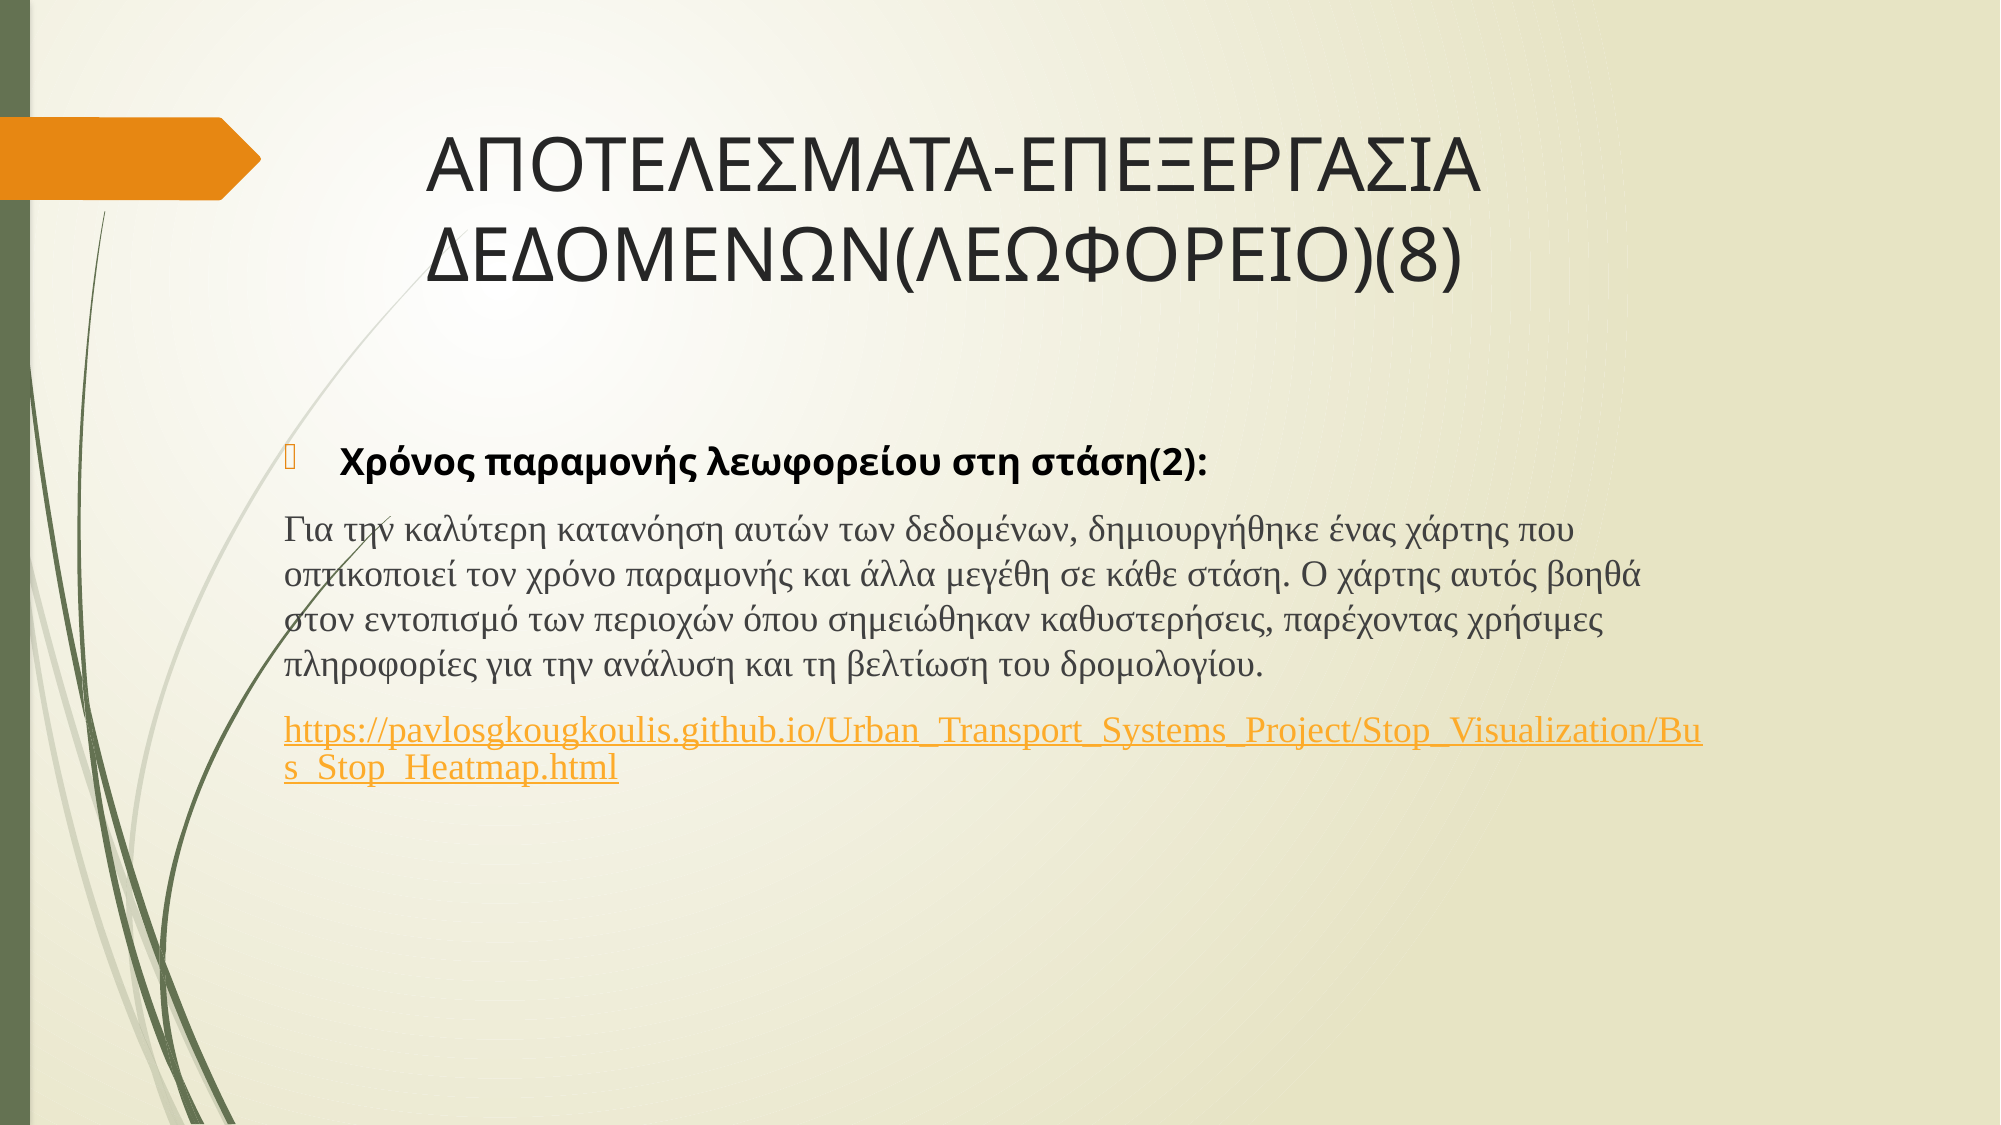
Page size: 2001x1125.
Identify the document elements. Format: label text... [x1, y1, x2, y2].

list Χρόνος παραμονής λεωφορείου στη στάση(2): Για την καλύτερη κατανόηση αυτών των δεδομένων, δημιουργήθηκε ένας χάρτης που οπτικοποιεί τον χρόνο παραμονής και άλλα μεγέθη σε κάθε στάση. Ο χάρτης αυτός βοηθά στον εντοπισμό των περιοχών όπου σημειώθηκαν καθυστερήσεις, παρέχοντας χρήσιμες πληροφορίες για την ανάλυση και τη βελτίωση του δρομολογίου. https://pavlosgkougkoulis.github.io/Urban_Transport_Systems_Project/Stop_Visualization/Bus_Stop_Heatmap.html [268, 430, 1732, 894]
title ΑΠΟΤΕΛΕΣΜΑΤΑ-ΕΠΕΞΕΡΓΑΣΙΑ ΔΕΔΟΜΕΝΩΝ(ΛΕΩΦΟΡΕΙΟ)(8) [411, 108, 1589, 319]
